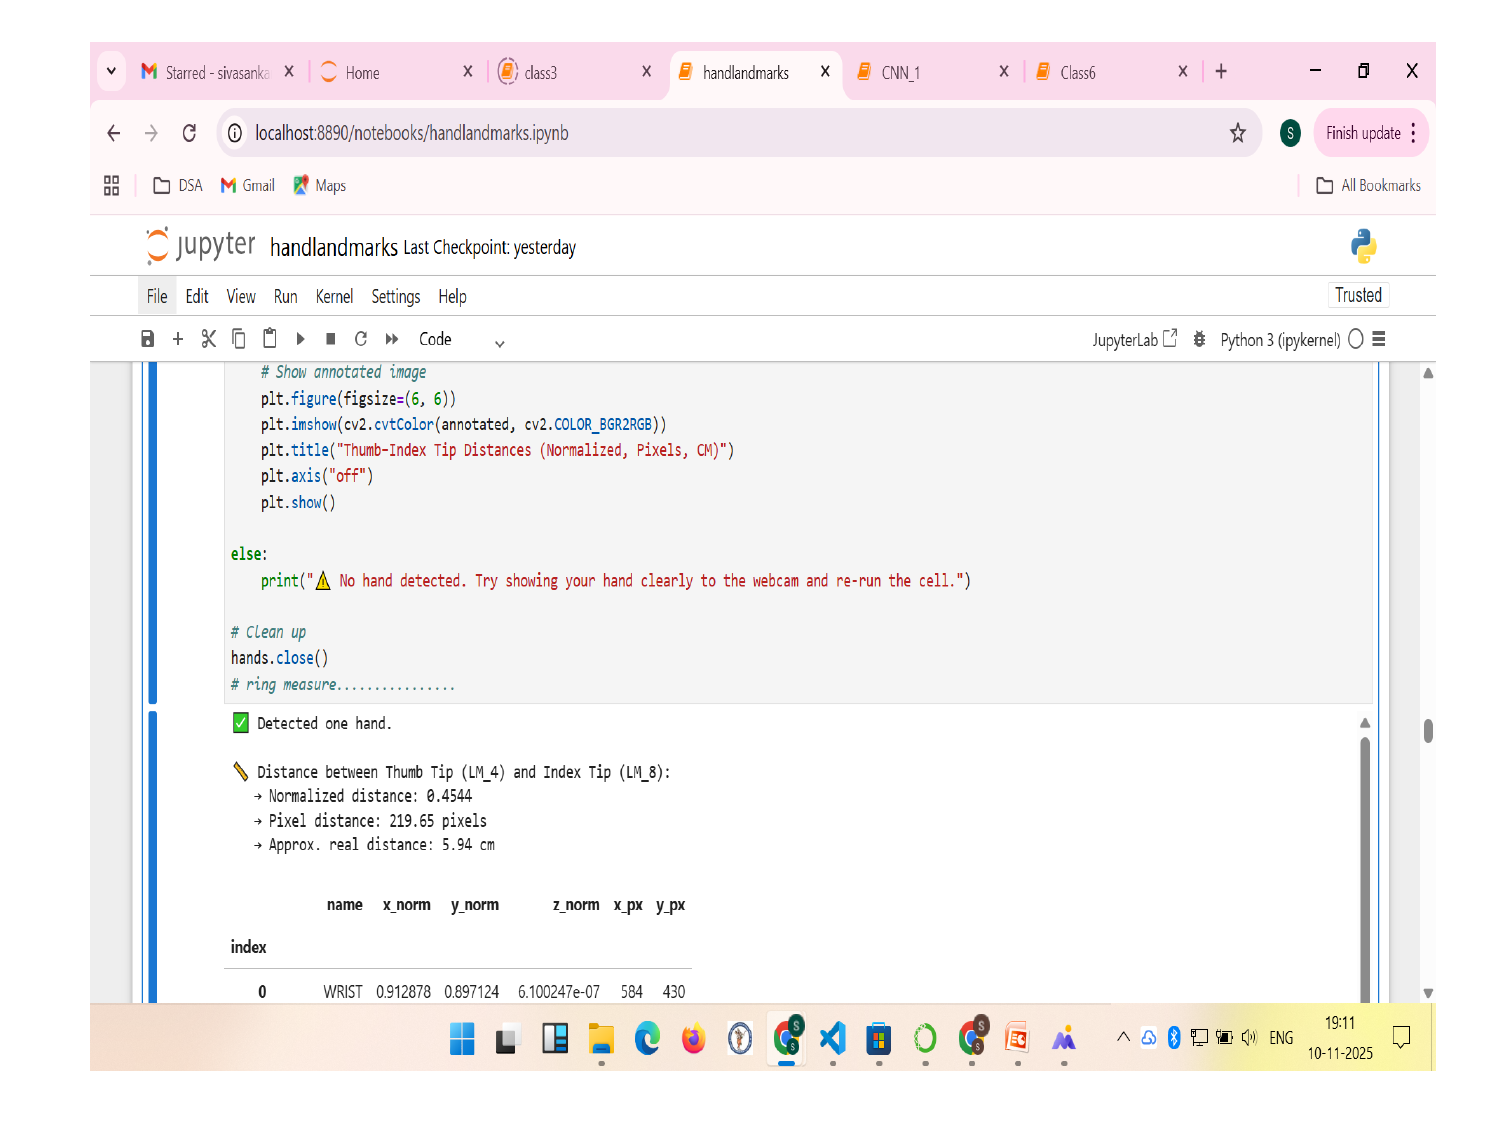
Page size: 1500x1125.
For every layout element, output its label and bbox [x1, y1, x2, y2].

list [89, 42, 1436, 1071]
